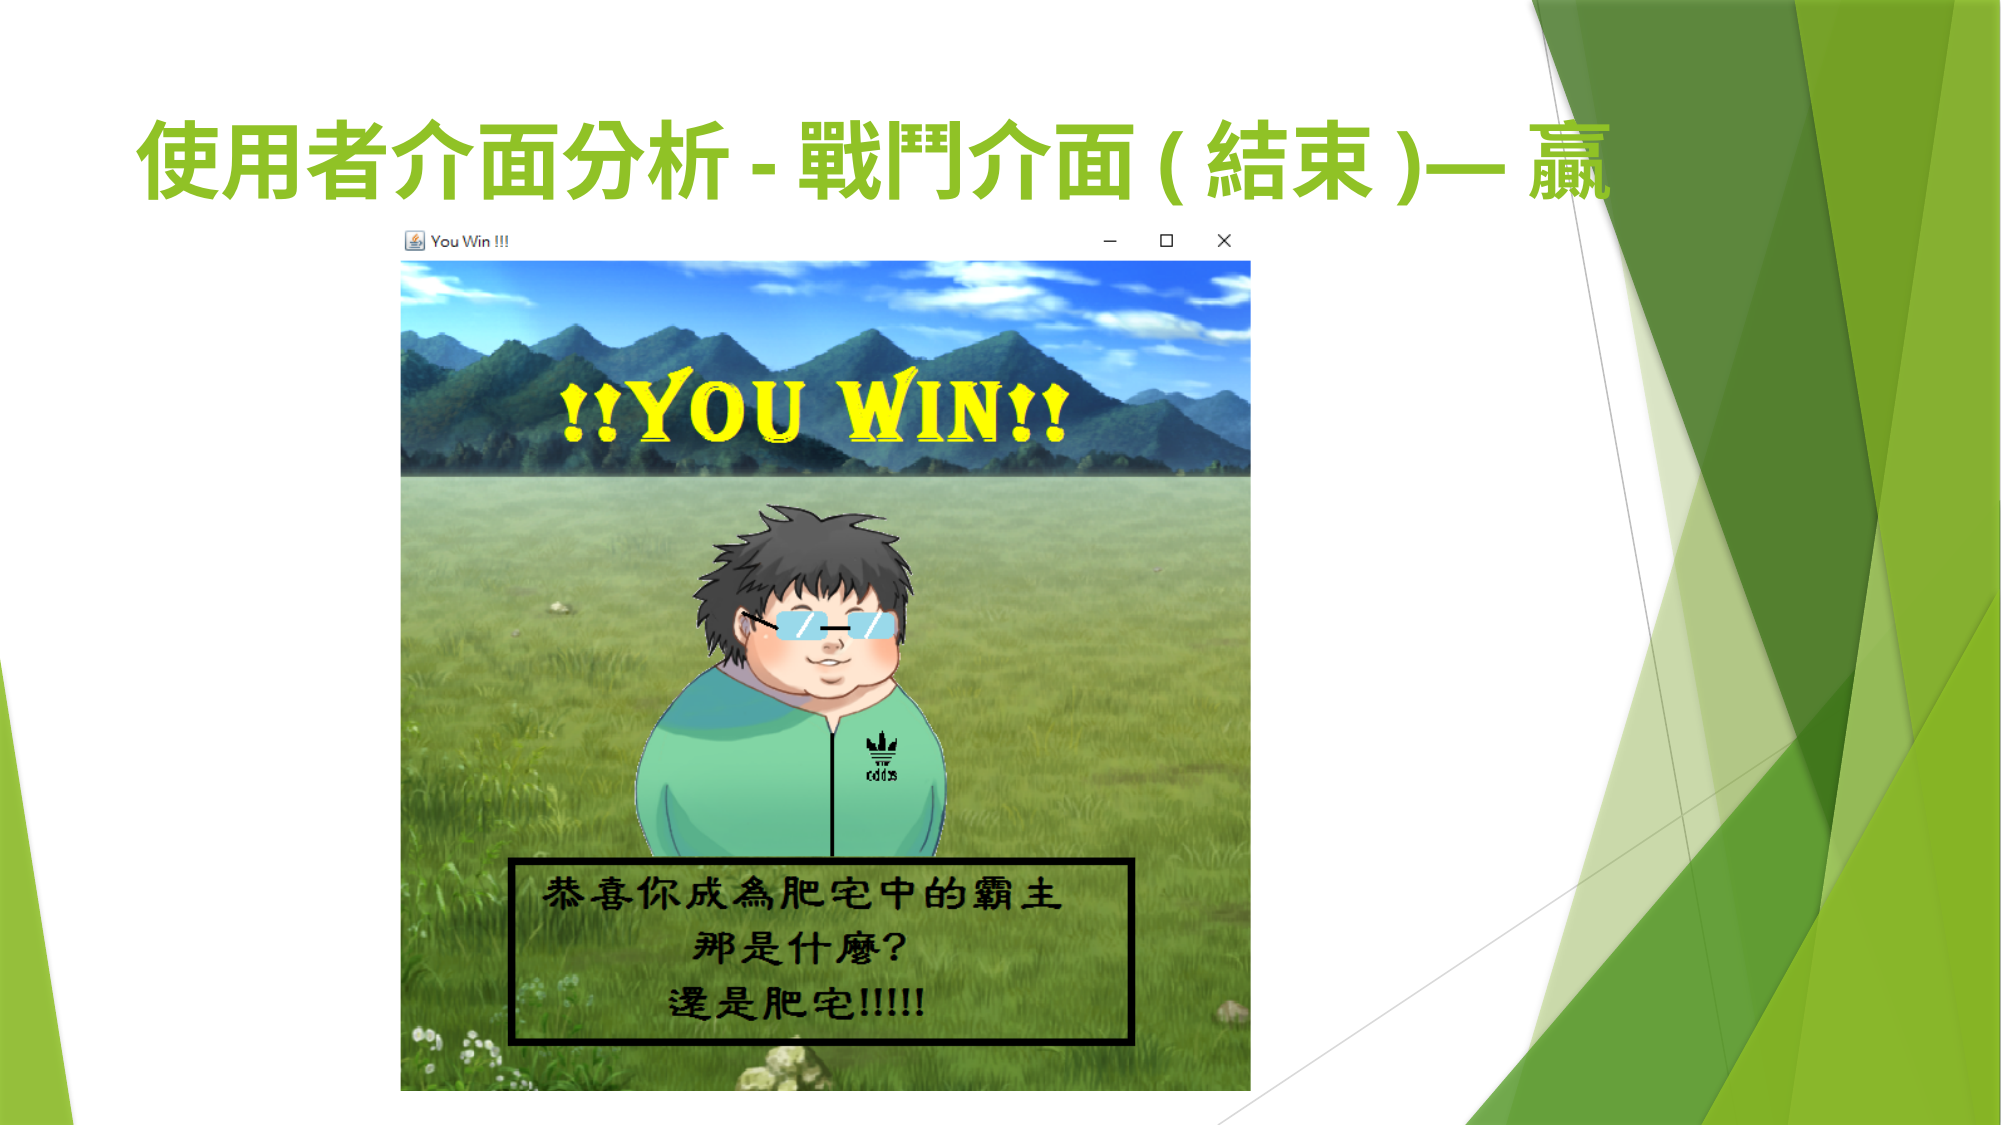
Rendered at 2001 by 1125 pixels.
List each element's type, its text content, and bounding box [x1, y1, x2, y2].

title 使用者介面分析-戰鬥介面(結束)—贏 [111, 99, 1638, 317]
picture [400, 224, 1252, 1092]
